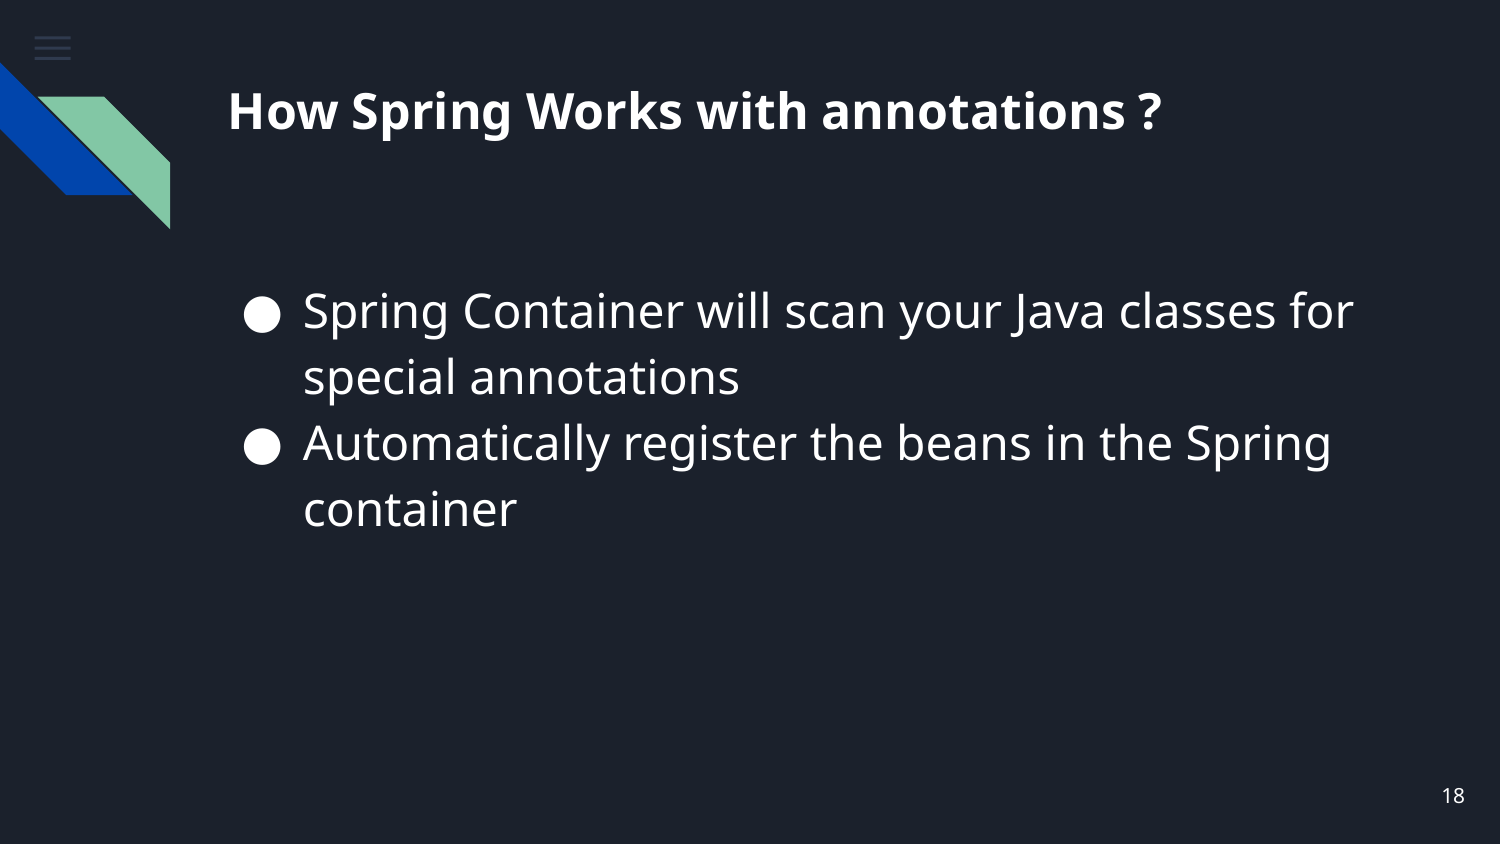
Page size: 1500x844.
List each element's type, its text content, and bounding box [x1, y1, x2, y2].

list Spring Container will scan your Java classes for special annotations Automatically register the beans in the Spring container [212, 257, 1450, 735]
slide_number ‹#› [1389, 764, 1480, 830]
title How Spring Works with annotations ? [212, 64, 1368, 215]
